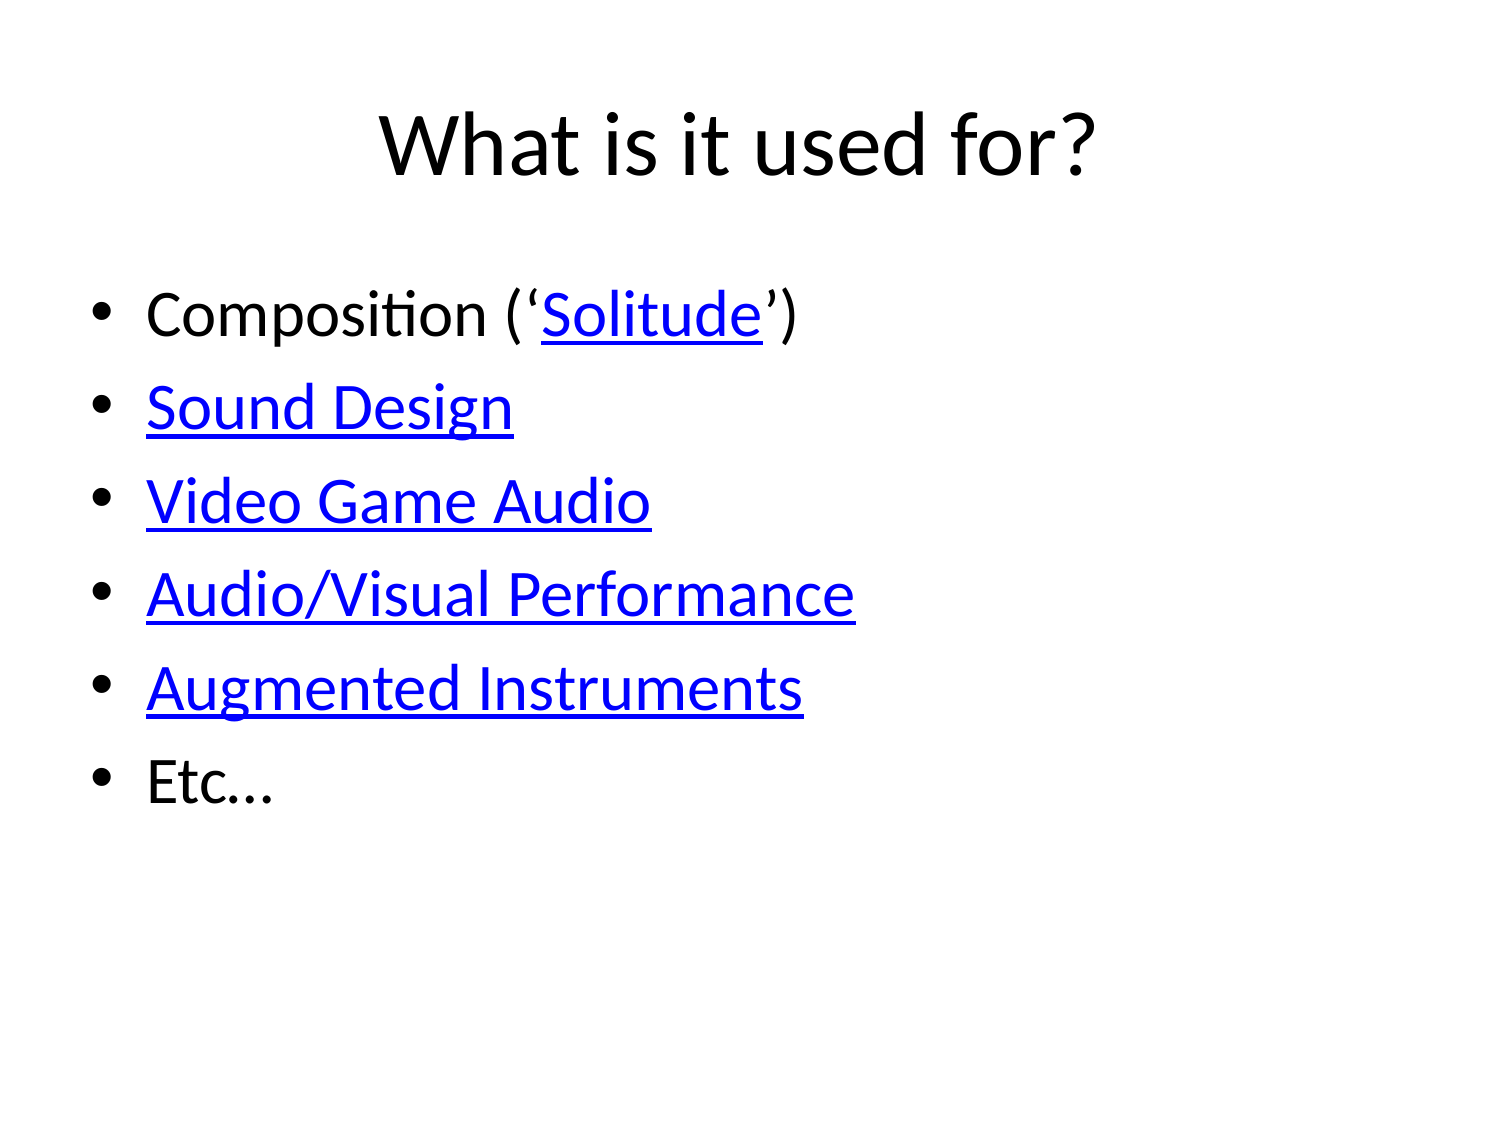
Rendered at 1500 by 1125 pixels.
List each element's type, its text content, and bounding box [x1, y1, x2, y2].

title What is it used for? [75, 45, 1425, 233]
list Composition (‘Solitude’) Sound Design Video Game Audio Audio/Visual Performance Augmented Instruments Etc… [75, 262, 900, 1005]
